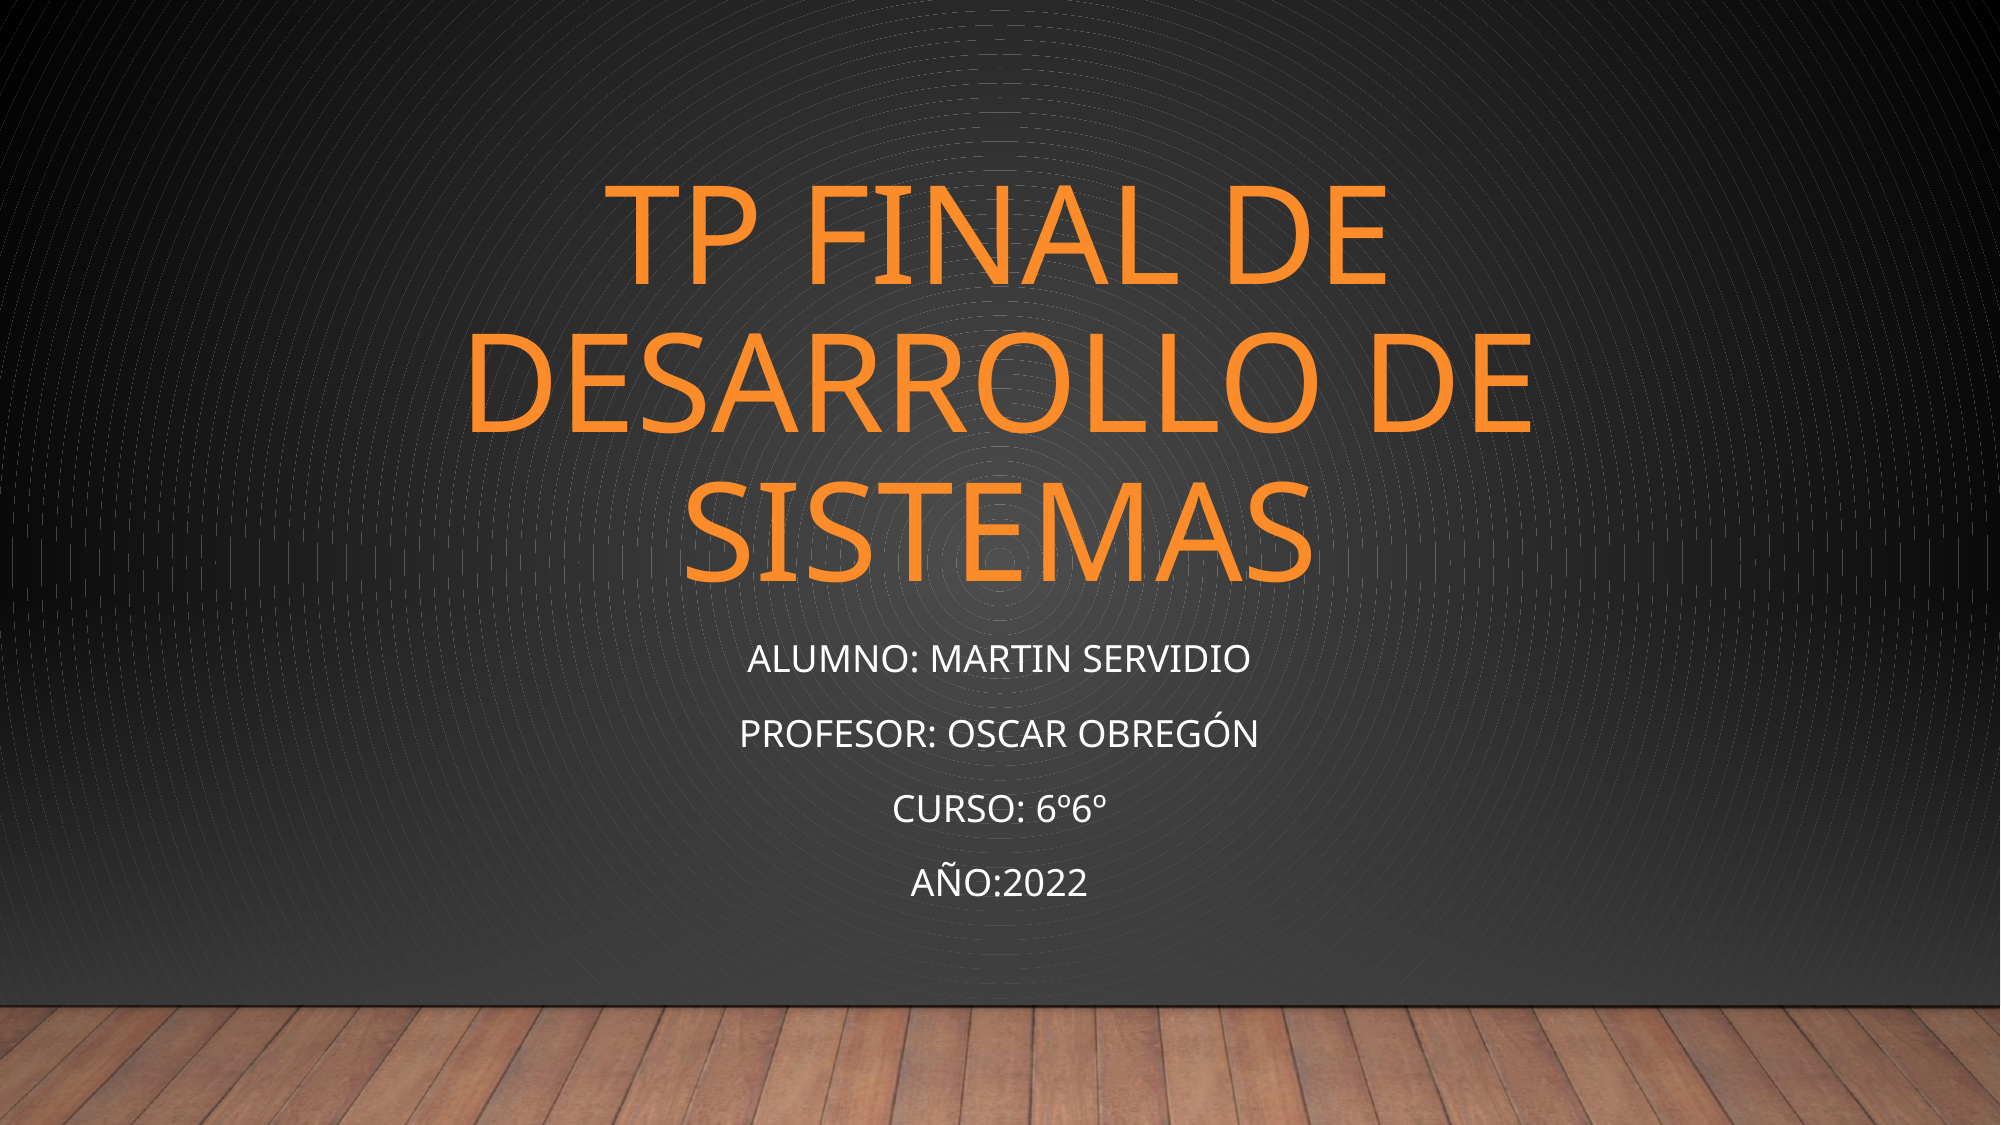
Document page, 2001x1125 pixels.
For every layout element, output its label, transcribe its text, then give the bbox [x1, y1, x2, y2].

picture [0, 1005, 2000, 1125]
title Tp final de Desarrollo de sistemas [291, 131, 1708, 610]
subtitle Alumno: Martin Servidio Profesor: Oscar Obregón Curso: 6º6º Año:2022 [291, 610, 1708, 941]
